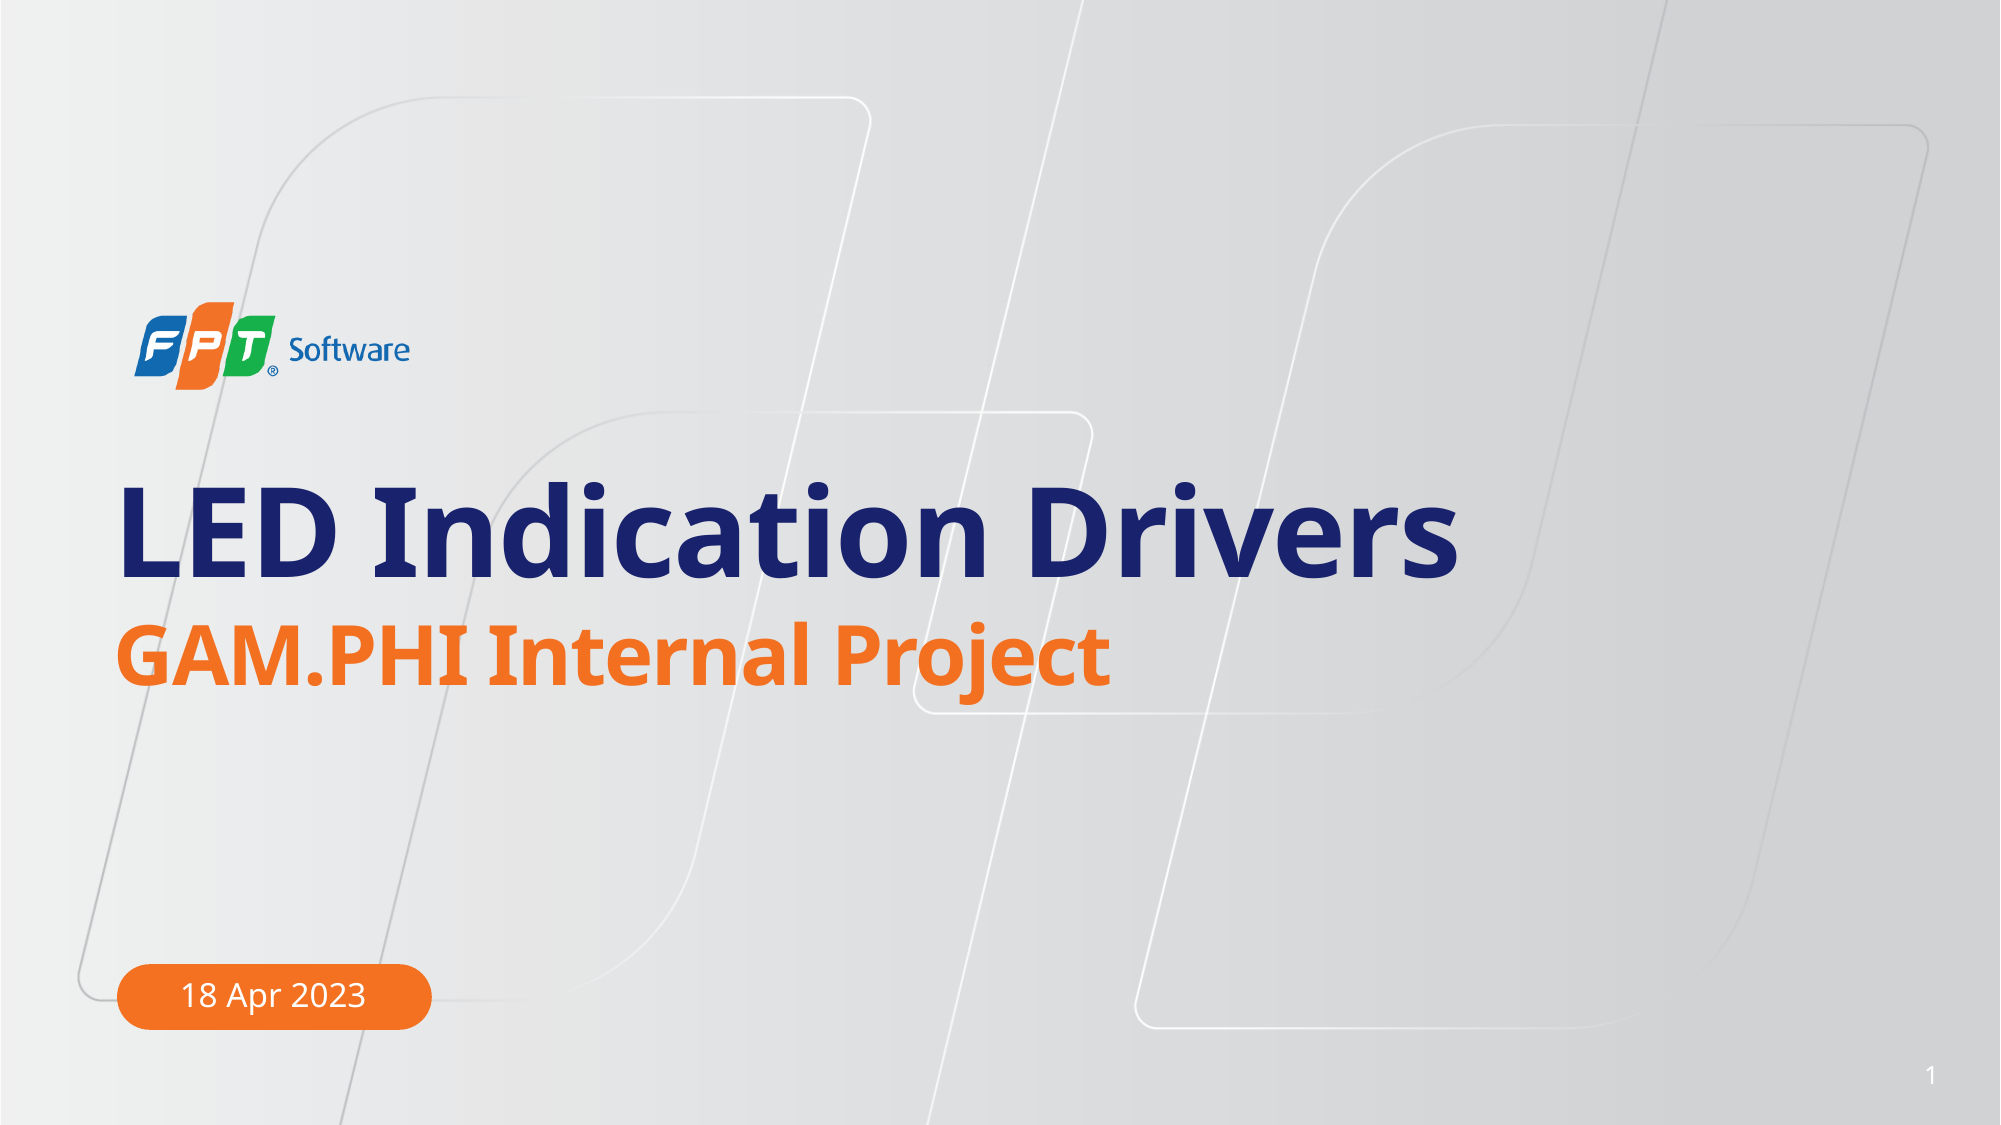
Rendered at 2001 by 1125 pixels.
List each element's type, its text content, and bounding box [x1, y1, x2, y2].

slide_number 1 [1855, 1052, 1954, 1094]
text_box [117, 964, 432, 1030]
text_box LED Indication Drivers GAM.PHI Internal Project [98, 444, 1957, 710]
picture [0, 0, 2000, 1125]
